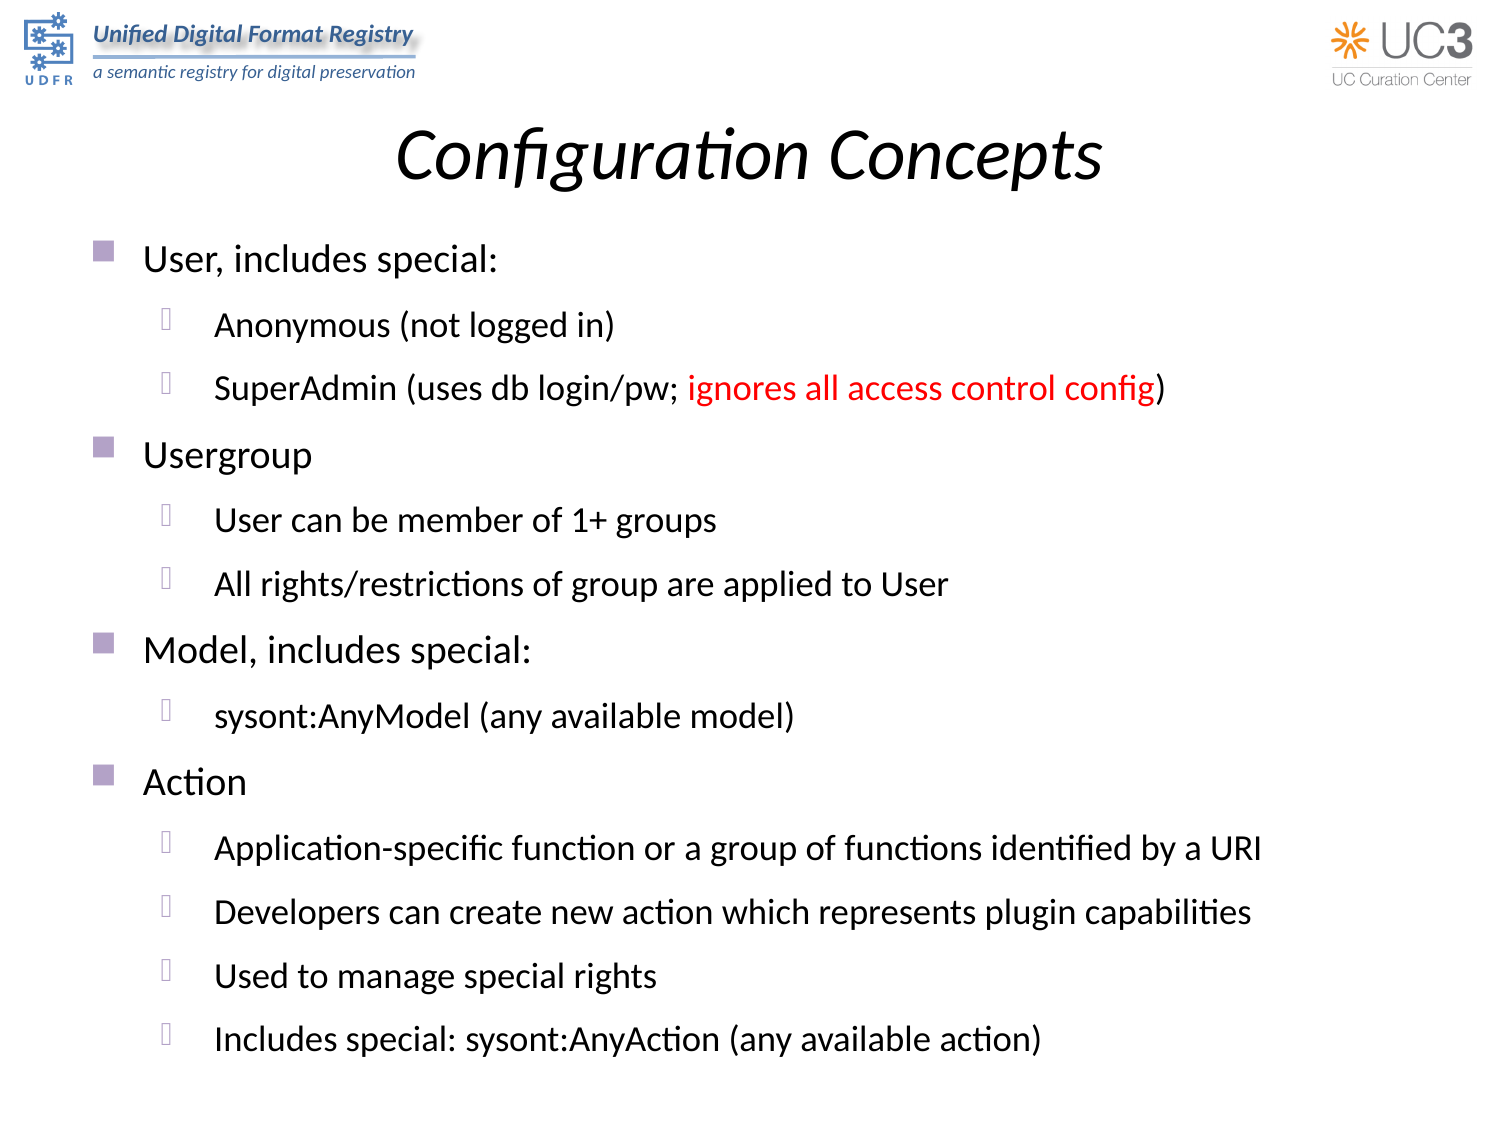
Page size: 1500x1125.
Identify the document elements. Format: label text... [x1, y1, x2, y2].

picture [24, 12, 132, 88]
list User, includes special: Anonymous (not logged in) SuperAdmin (uses db login/pw; ignores all access control config) Usergroup User can be member of 1+ groups All rights/restrictions of group are applied to User Model, includes special: sysont:AnyModel (any available model) Action Application-specific function or a group of functions identified by a URI Developers can create new action which represents plugin capabilities Used to manage special rights Includes special: sysont:AnyAction (any available action) [75, 224, 1425, 1075]
picture [1325, 16, 1477, 90]
title Configuration Concepts [75, 87, 1425, 213]
